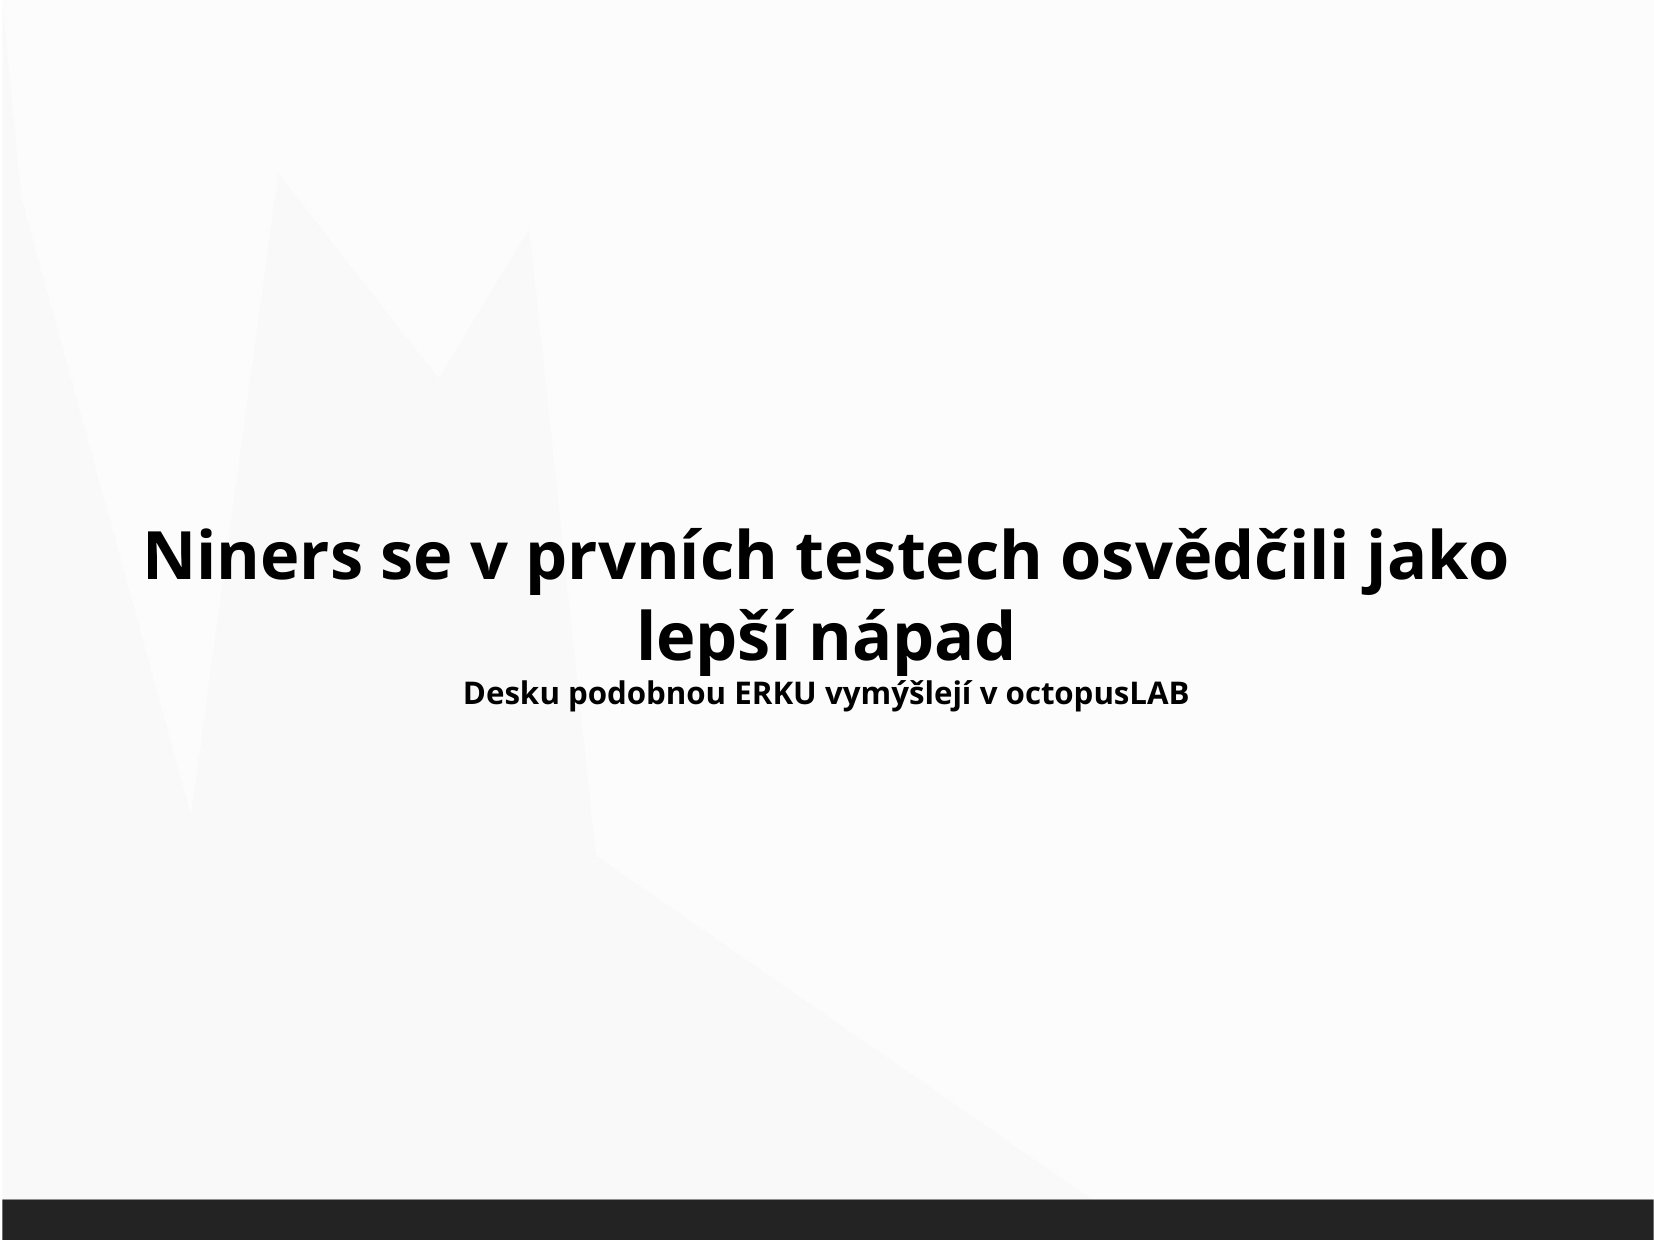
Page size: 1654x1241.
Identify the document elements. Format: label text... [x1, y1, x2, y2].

text_box Niners se v prvních testech osvědčili jako lepší nápad Desku podobnou ERKU vymýšlejí v octopusLAB [82, 513, 1571, 711]
picture [2, 0, 1654, 1241]
